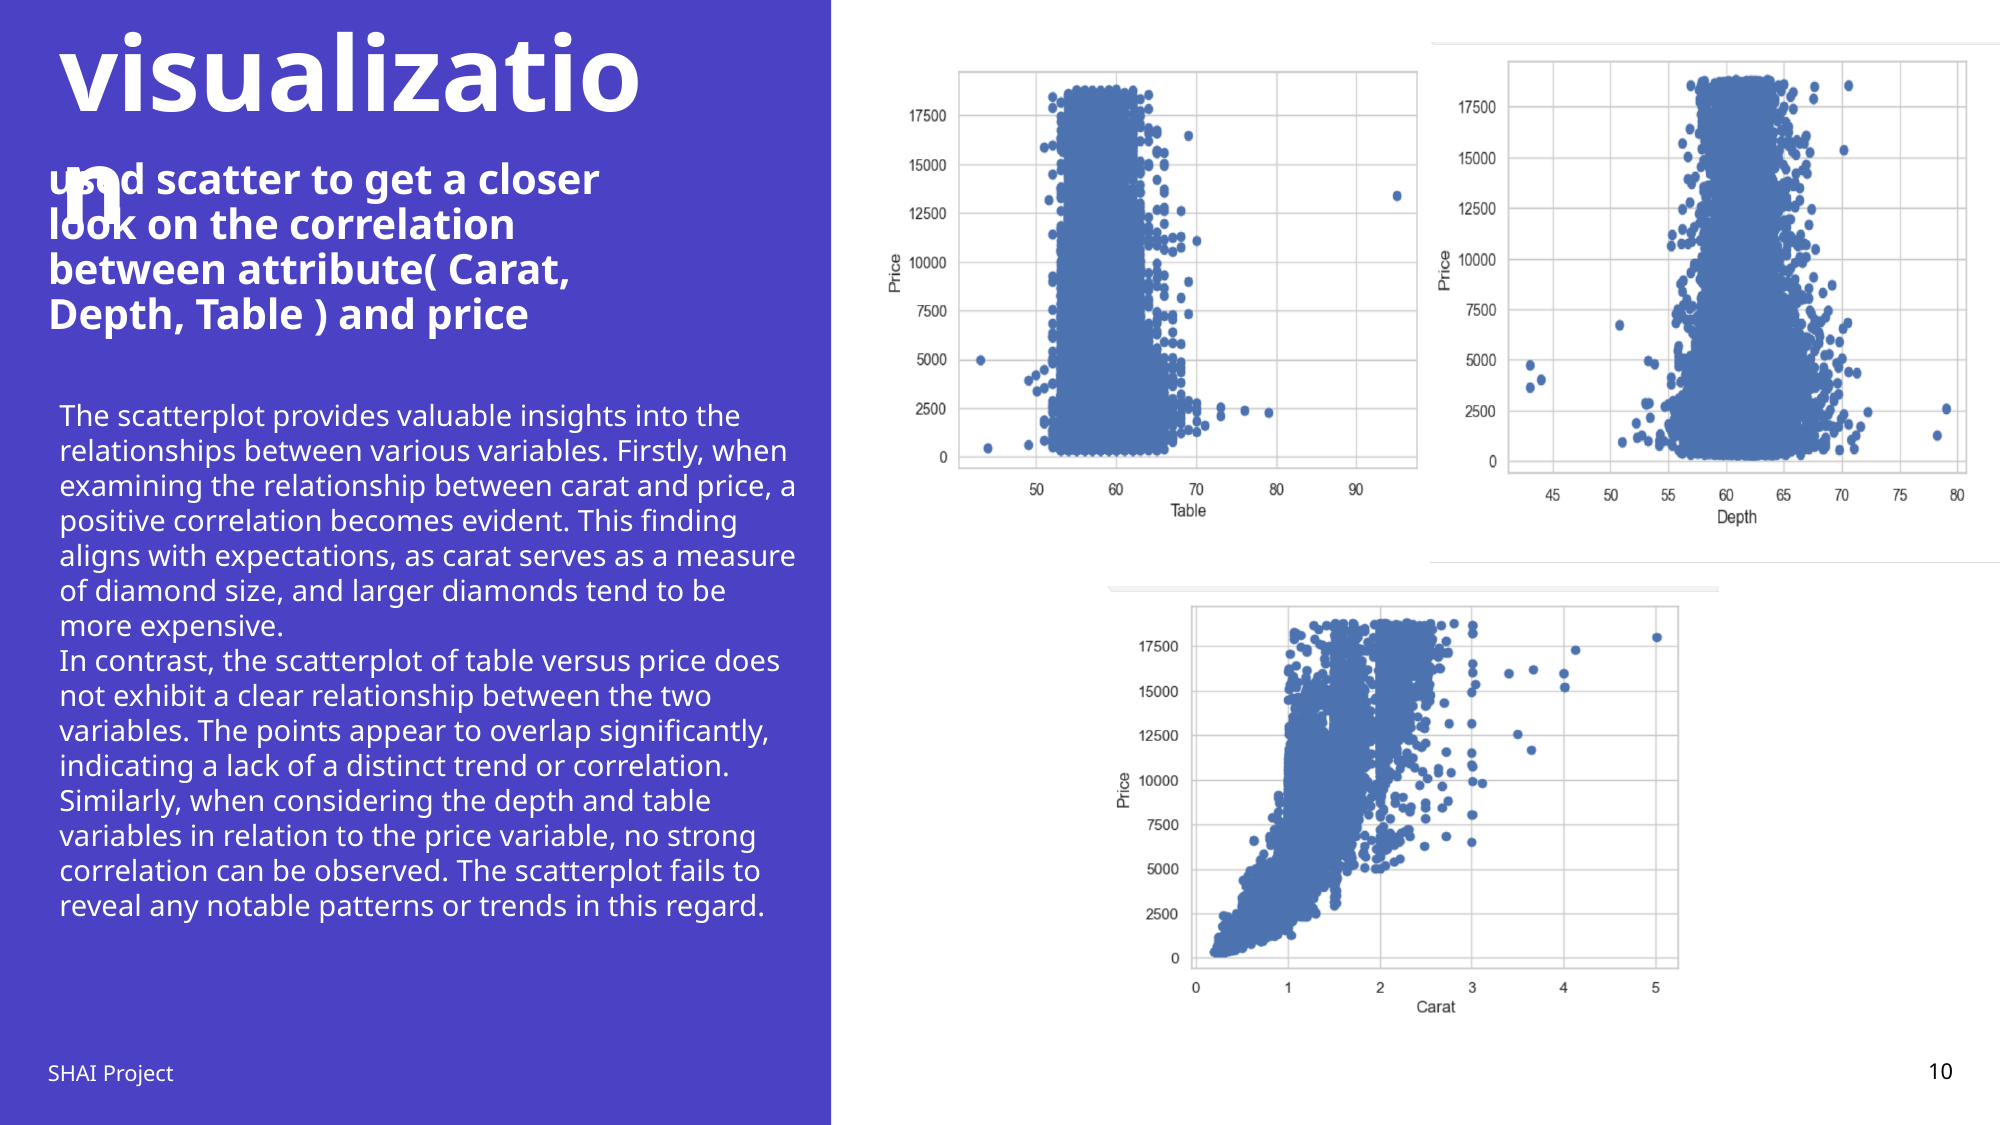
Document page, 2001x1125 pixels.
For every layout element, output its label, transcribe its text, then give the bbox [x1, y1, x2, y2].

text_box [832, 0, 2000, 1125]
title visualization [44, 14, 715, 390]
text_box [0, 0, 832, 1125]
slide_number 10 [1864, 1042, 1968, 1103]
list used scatter to get a closer look on the correlation between attribute( Carat, Depth, Table ) and price [33, 145, 704, 347]
footer SHAI Project [33, 1042, 827, 1103]
picture [1100, 586, 1719, 1037]
text_box The scatterplot provides valuable insights into the relationships between various variables. Firstly, when examining the relationship between carat and price, a positive correlation becomes evident. This finding aligns with expectations, as carat serves as a measure of diamond size, and larger diamonds tend to be more expensive. In contrast, the scatterplot of table versus price does not exhibit a clear relationship between the two variables. The points appear to overlap significantly, indicating a lack of a distinct trend or correlation. Similarly, when considering the depth and table variables in relation to the price variable, no strong correlation can be observed. The scatterplot fails to reveal any notable patterns or trends in this regard. [44, 390, 815, 930]
picture [883, 42, 2000, 581]
